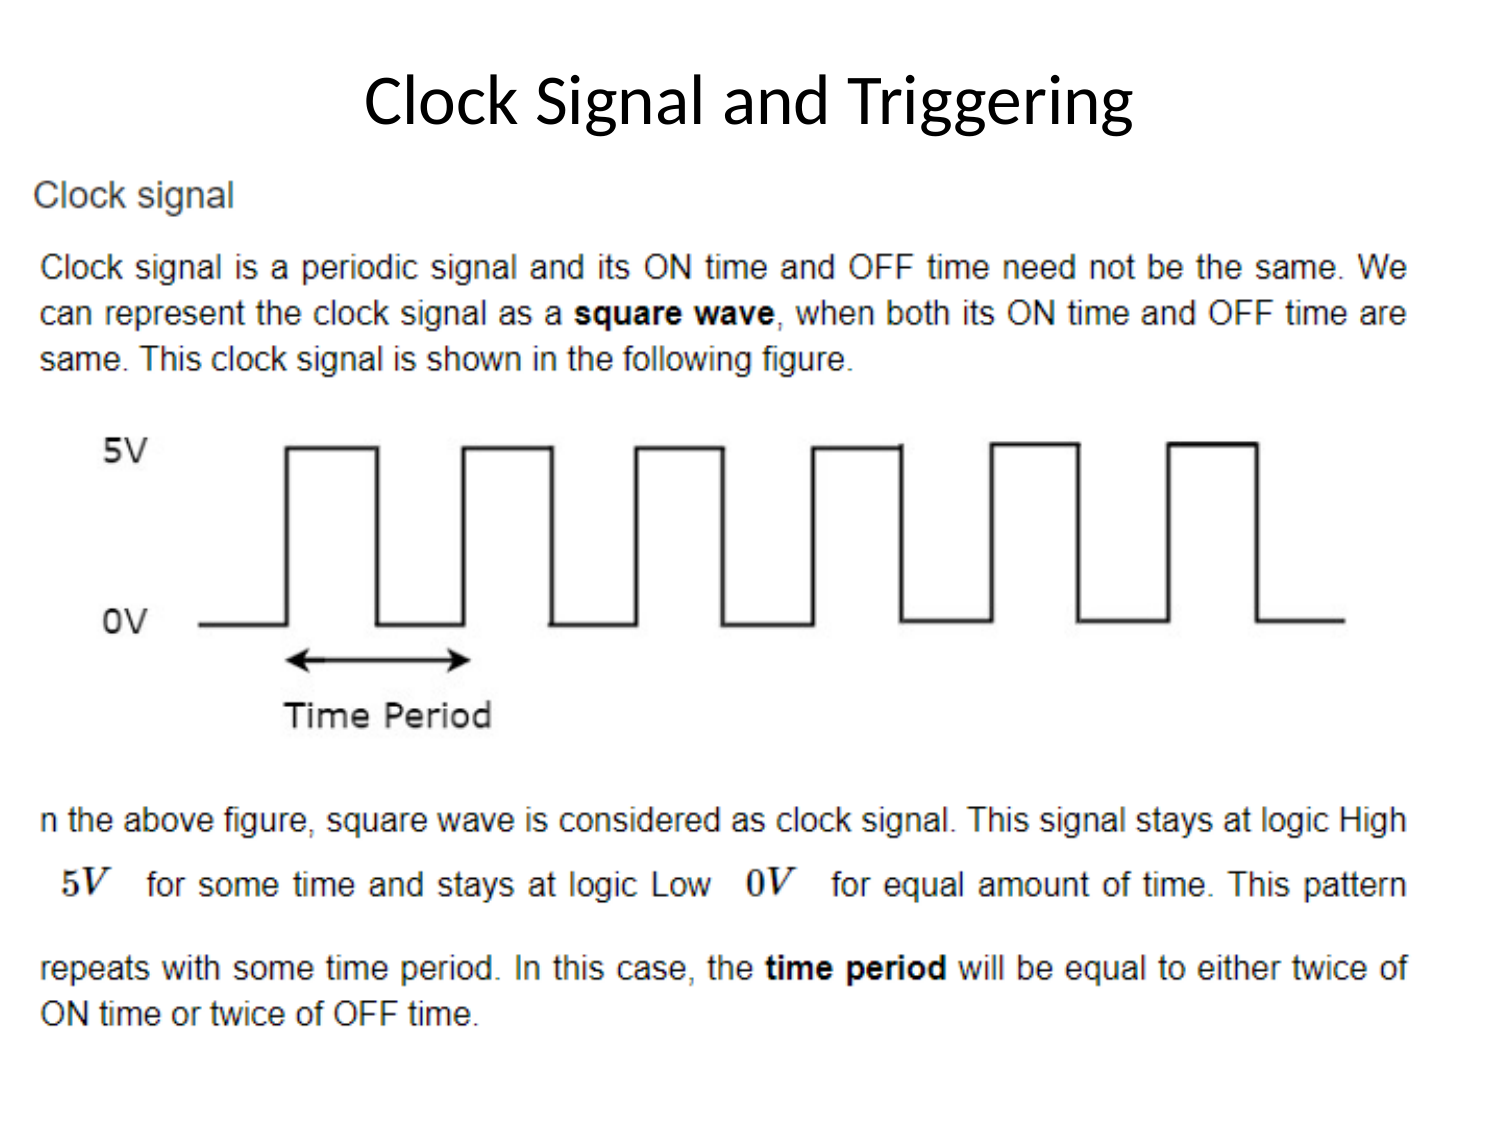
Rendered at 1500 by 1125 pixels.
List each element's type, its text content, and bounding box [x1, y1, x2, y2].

title Clock Signal and Triggering [75, 45, 1425, 147]
picture [29, 148, 1432, 1047]
